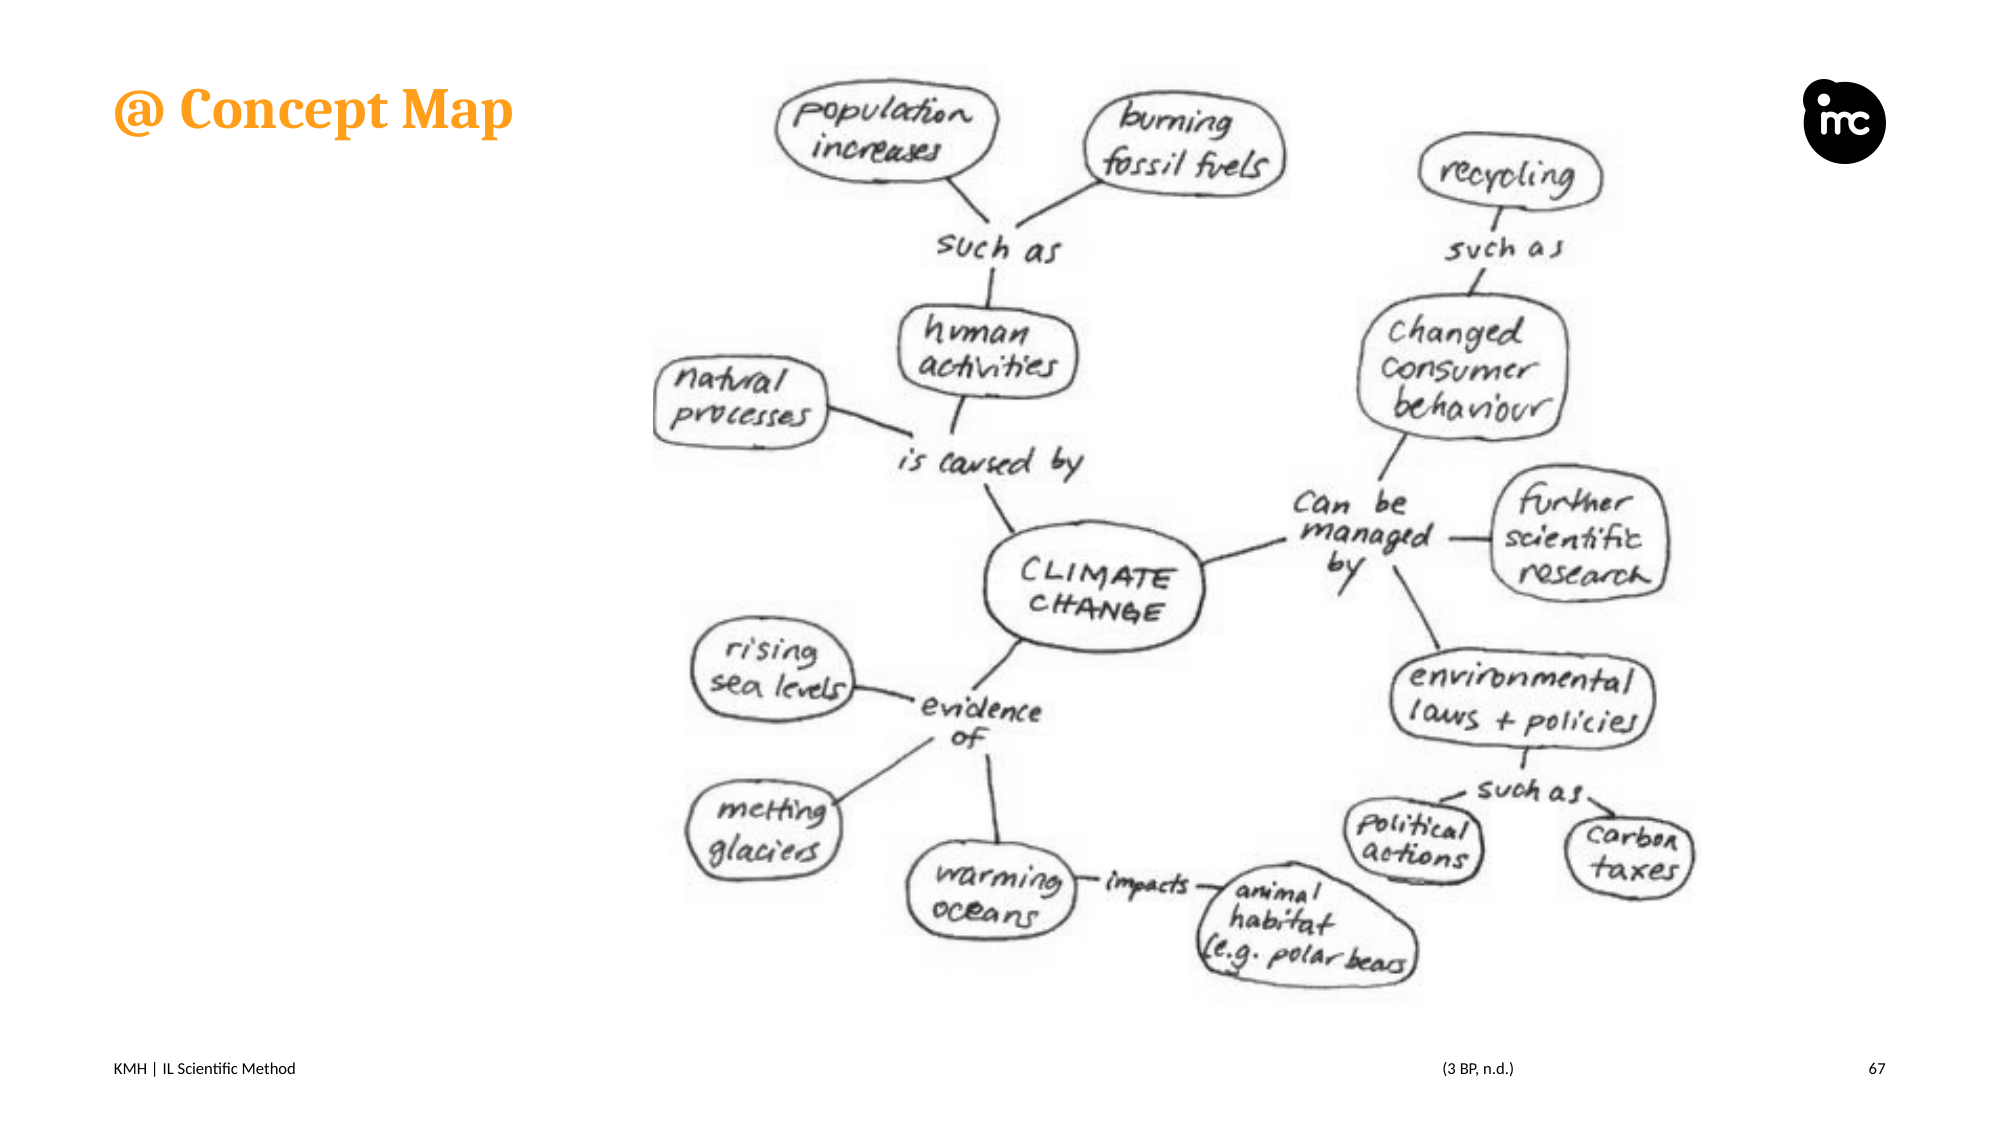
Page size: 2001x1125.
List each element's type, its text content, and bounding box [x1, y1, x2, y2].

slide_number 67 [1803, 1056, 1886, 1080]
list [653, 65, 1701, 1018]
title @ Concept Map [114, 78, 653, 209]
slide_number (3 BP, n.d.) [1177, 1056, 1780, 1080]
picture [1803, 79, 1886, 164]
footer KMH | IL Scientific Method [114, 1056, 953, 1080]
